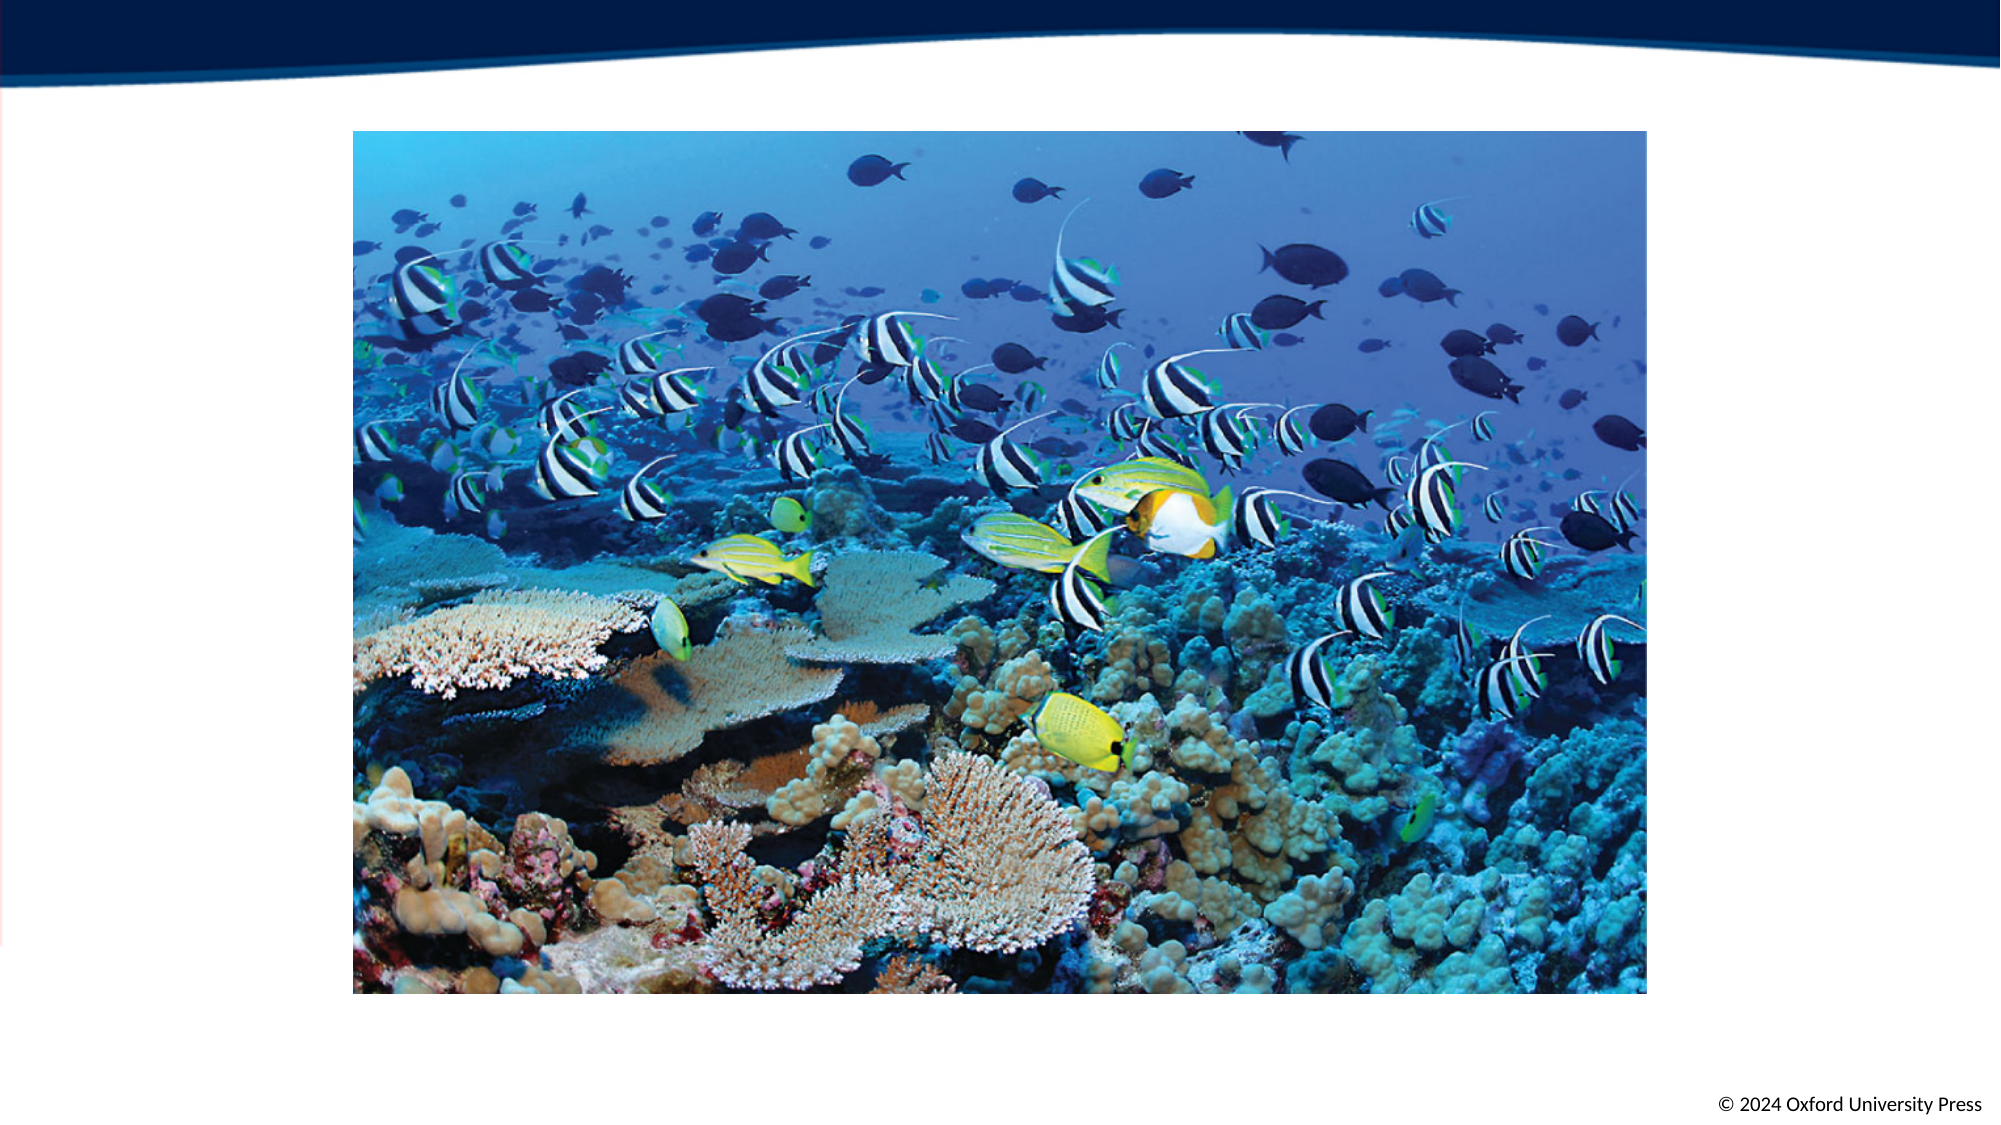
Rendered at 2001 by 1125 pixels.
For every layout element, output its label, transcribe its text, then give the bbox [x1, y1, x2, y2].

title 8 [99, 45, 1900, 233]
picture [0, 0, 2000, 1125]
